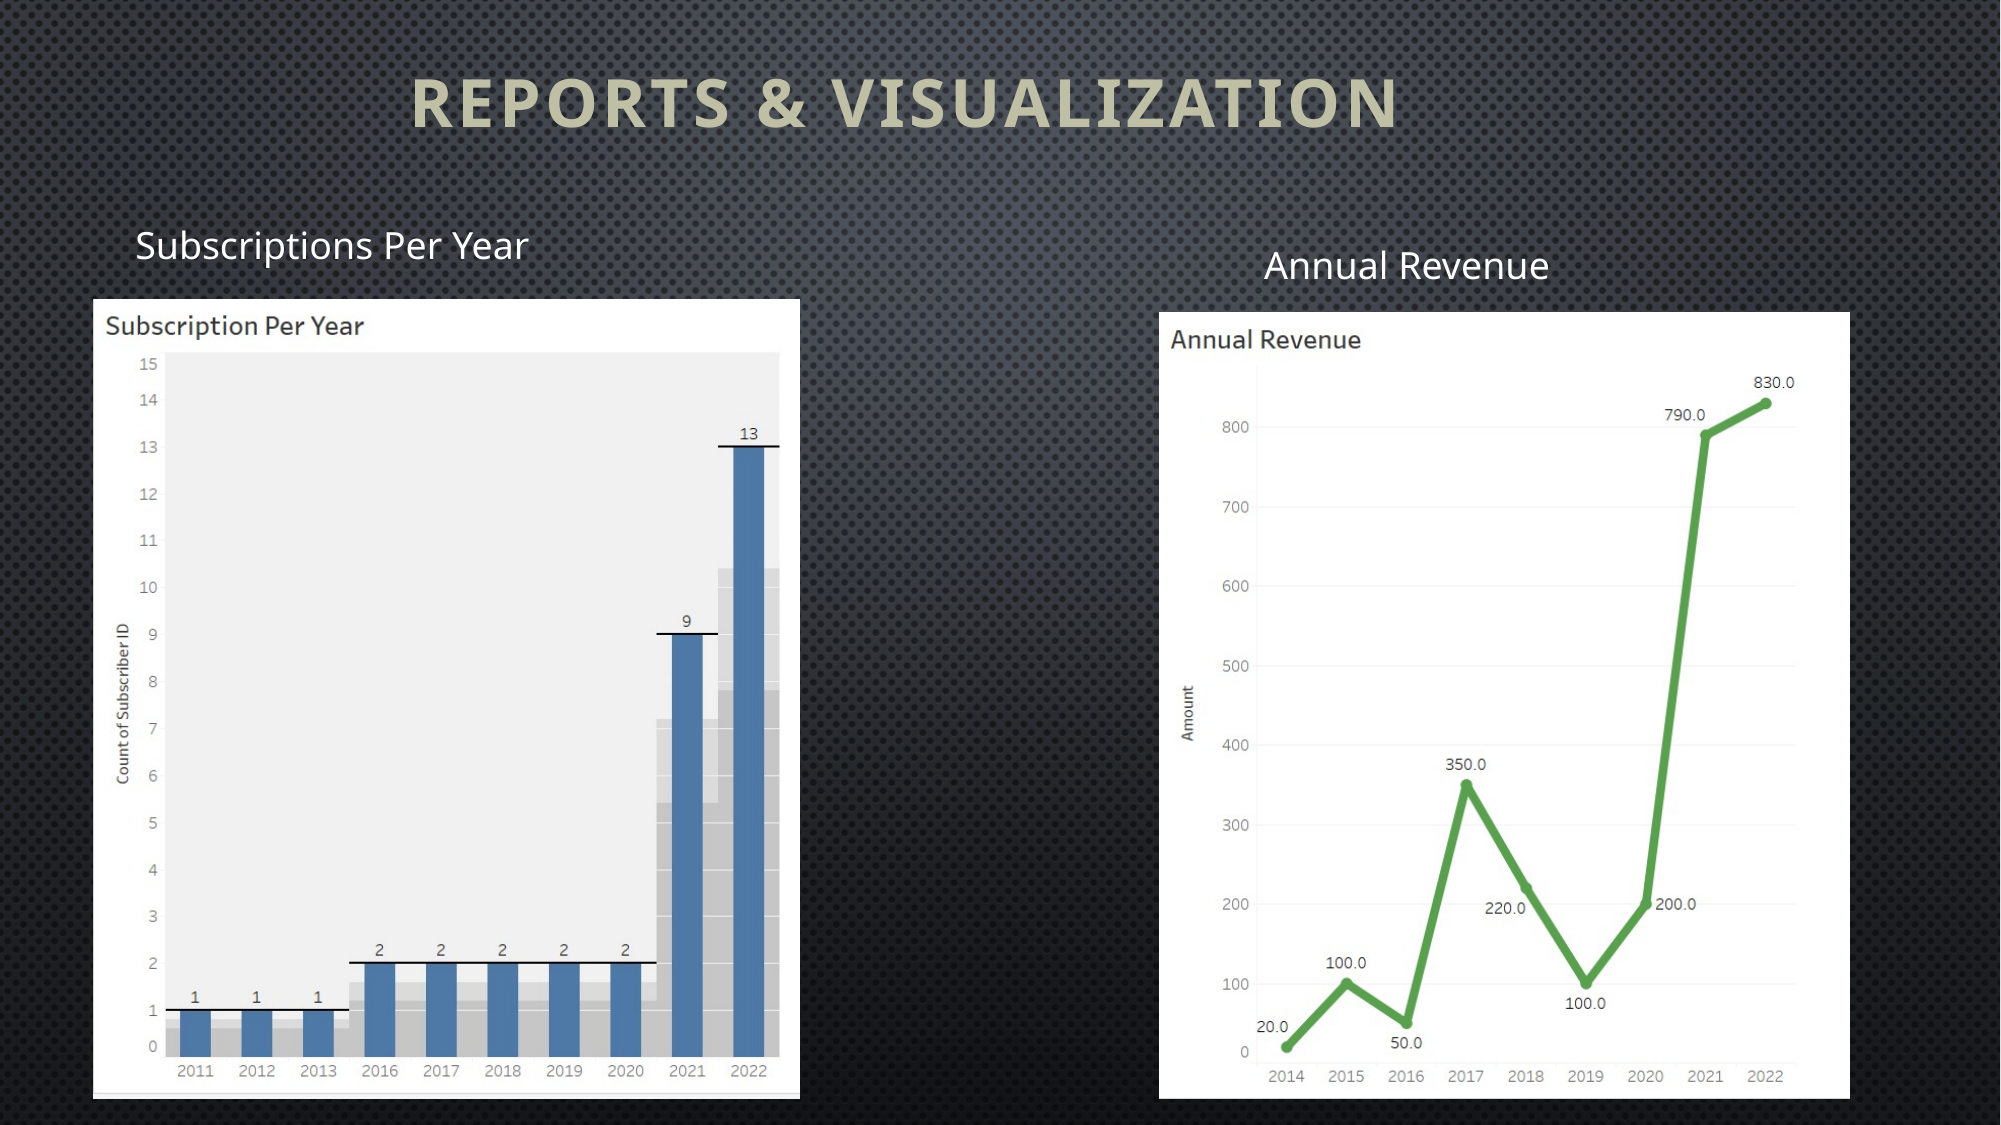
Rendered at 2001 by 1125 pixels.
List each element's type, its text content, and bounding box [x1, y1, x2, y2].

text_box Annual Revenue [1249, 235, 2000, 340]
title Reports & Visualization [208, 37, 1602, 164]
picture [93, 299, 801, 1100]
picture [1159, 312, 1850, 1100]
text_box Subscriptions Per Year [120, 214, 898, 320]
